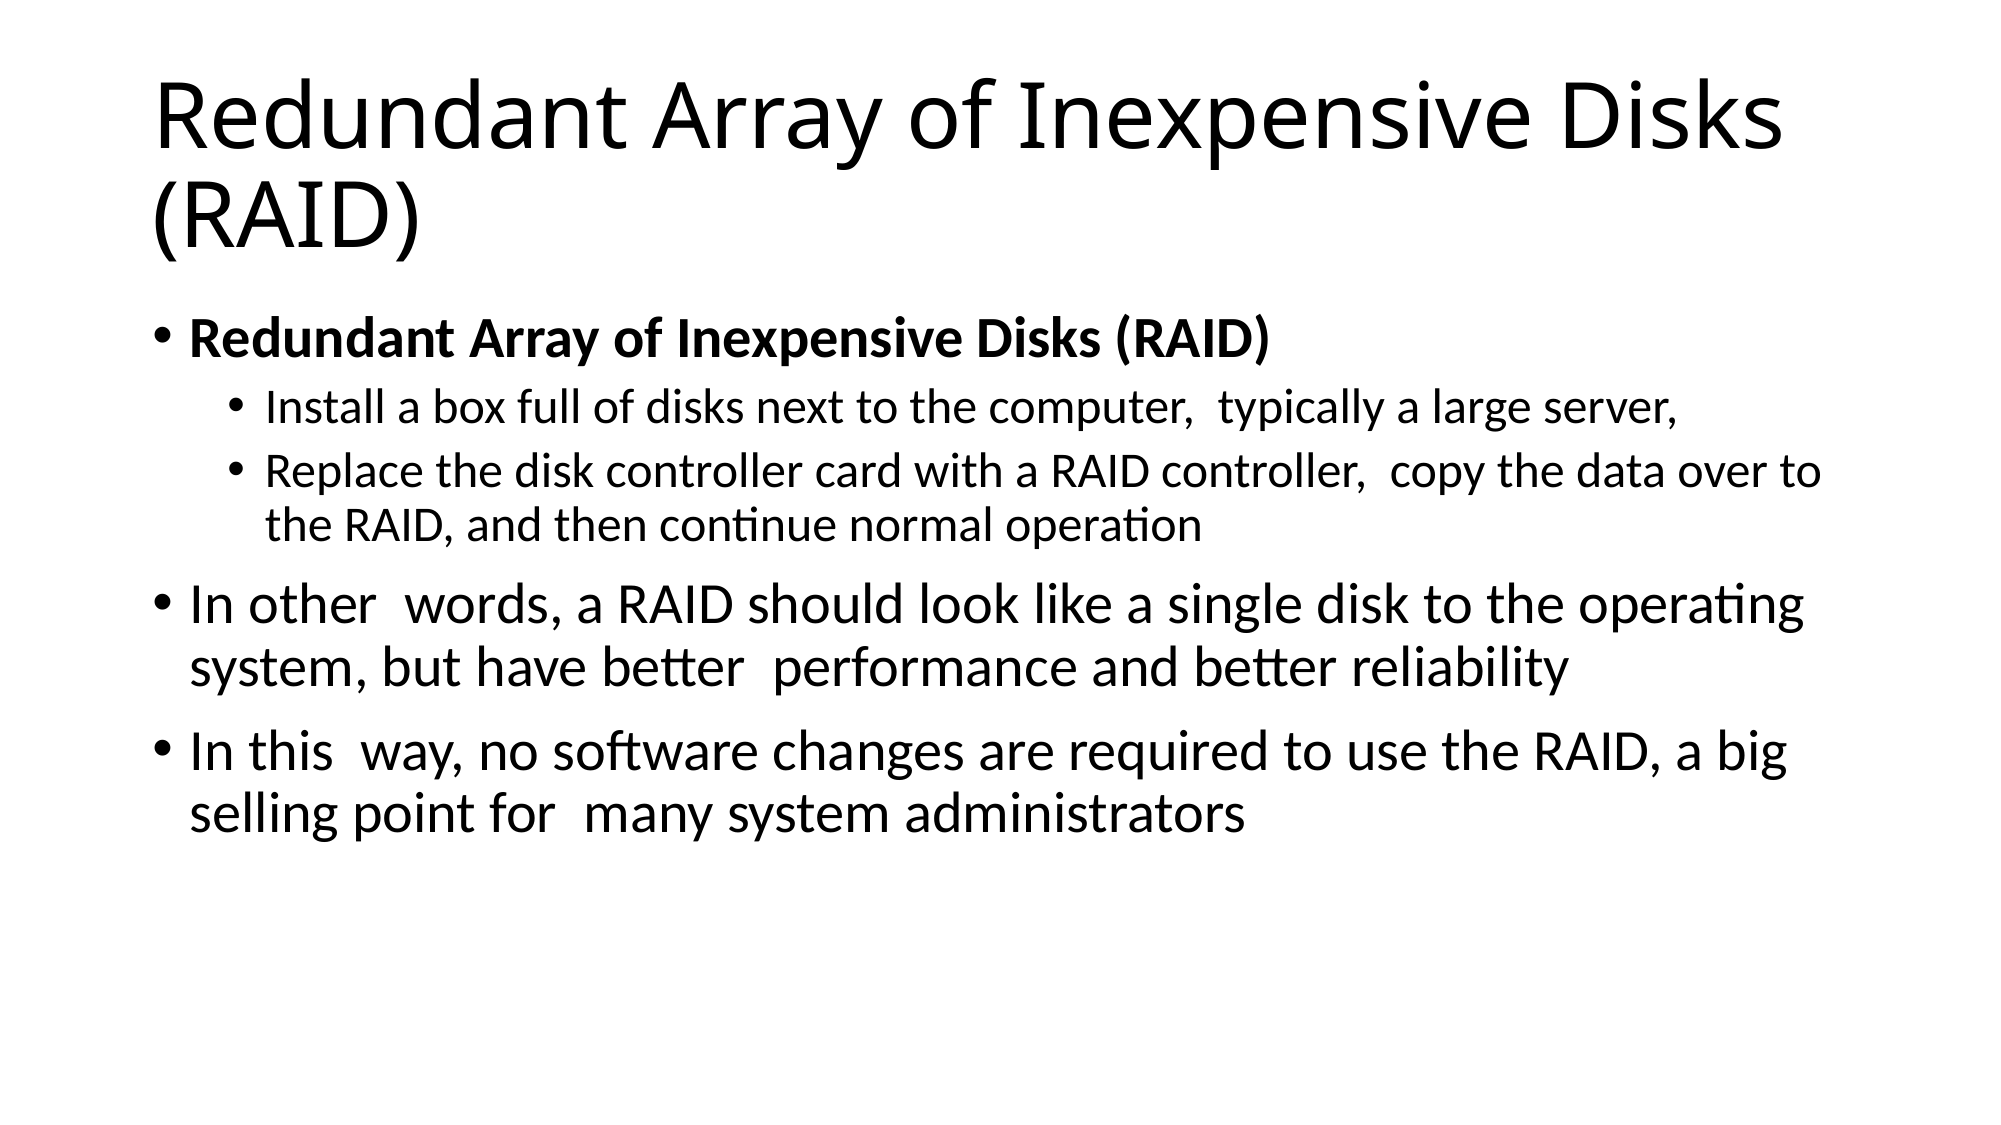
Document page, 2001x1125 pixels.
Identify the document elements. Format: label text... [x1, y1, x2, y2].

title Redundant Array of Inexpensive Disks (RAID) [137, 59, 1863, 278]
list Redundant Array of Inexpensive Disks (RAID) Install a box full of disks next to the computer, typically a large server, Replace the disk controller card with a RAID controller, copy the data over to the RAID, and then continue normal operation In other words, a RAID should look like a single disk to the operating system, but have better performance and better reliability In this way, no software changes are required to use the RAID, a big selling point for many system administrators [137, 299, 1863, 1014]
